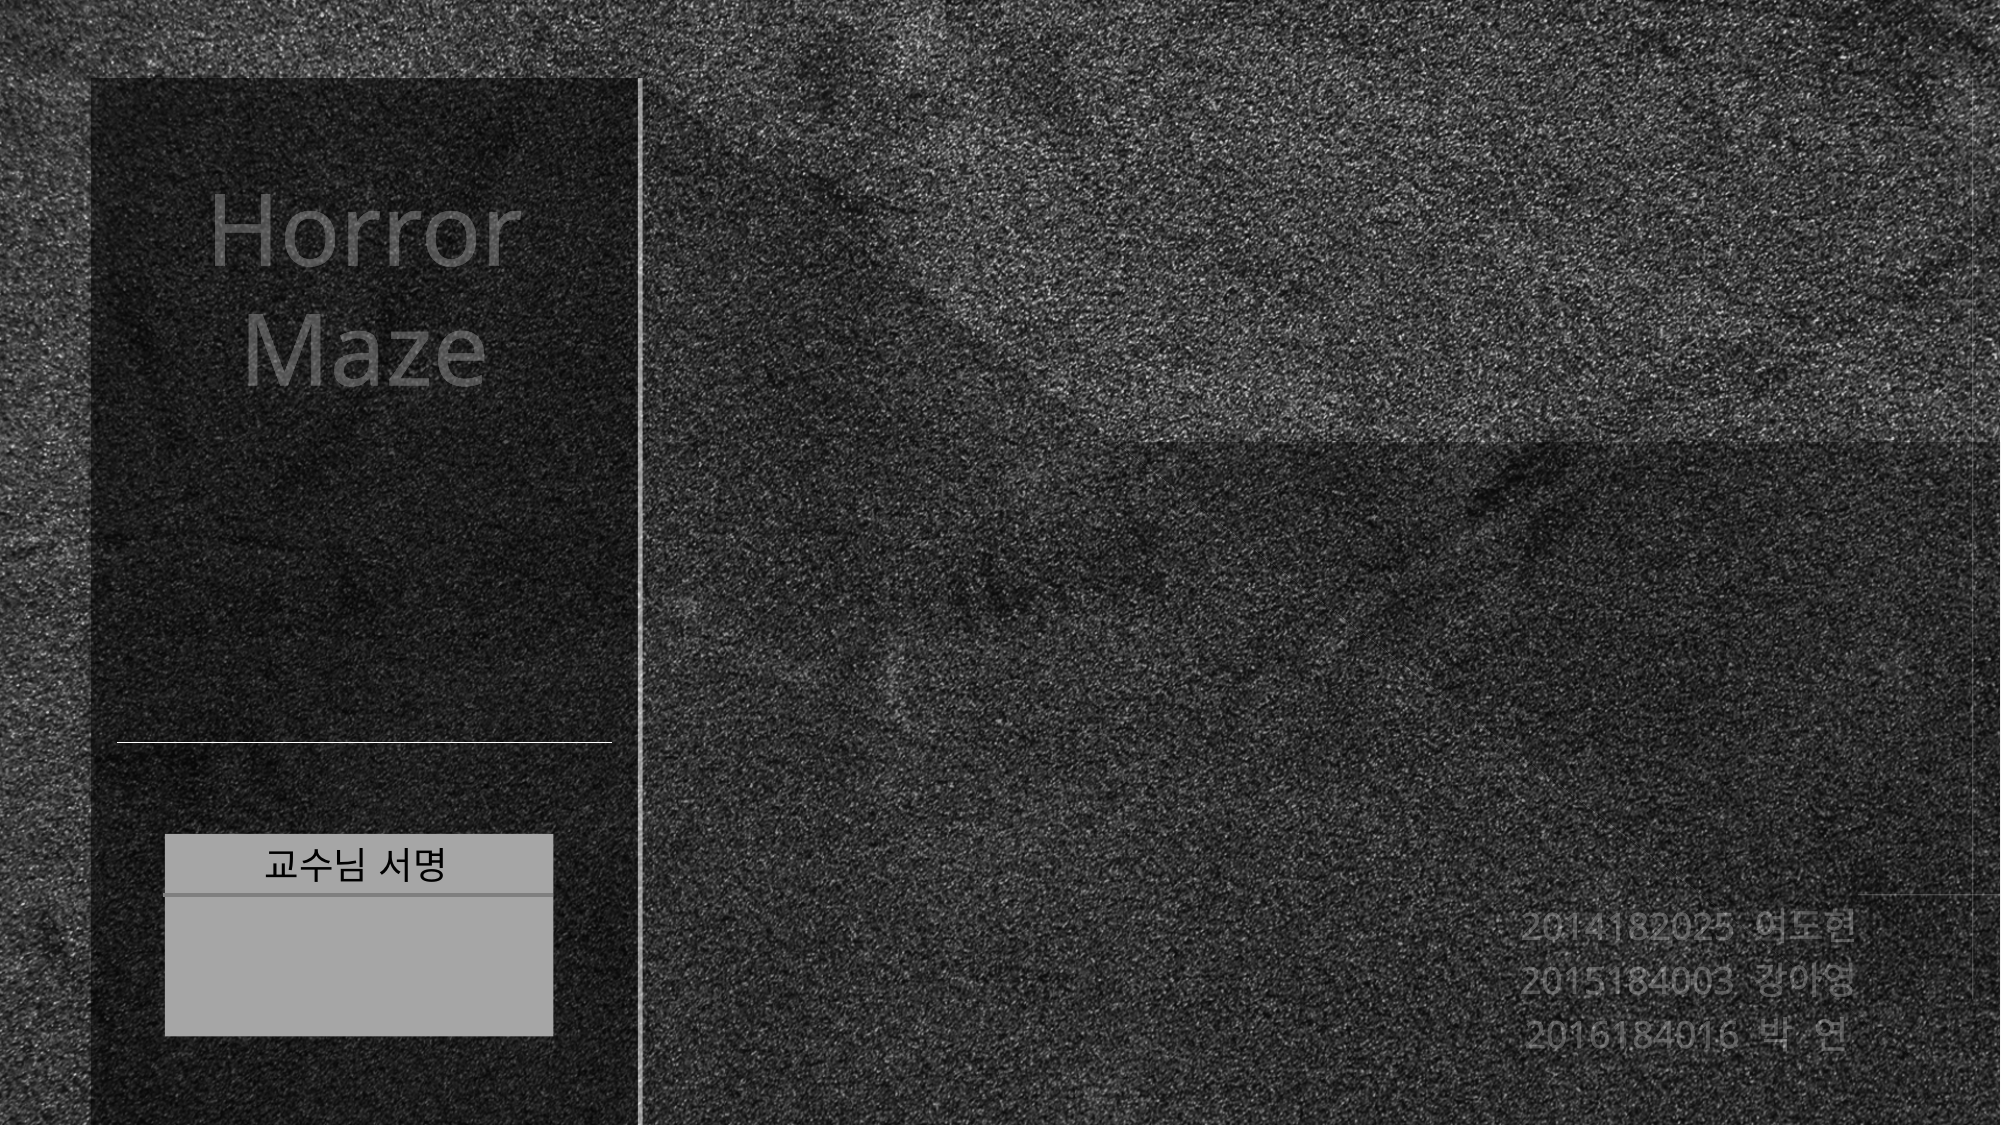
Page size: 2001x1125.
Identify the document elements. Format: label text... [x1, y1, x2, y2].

text_box [164, 895, 554, 1037]
text_box 2016184016 박 연 [1509, 1003, 1864, 1063]
text_box 2015184003 강아영 [1504, 949, 1872, 1009]
text_box Horror Maze [95, 158, 633, 413]
text_box [164, 833, 554, 894]
text_box 2014182025 여도현 [1505, 894, 1873, 955]
picture [0, 0, 2000, 1125]
text_box 교수님 서명 [250, 834, 542, 894]
